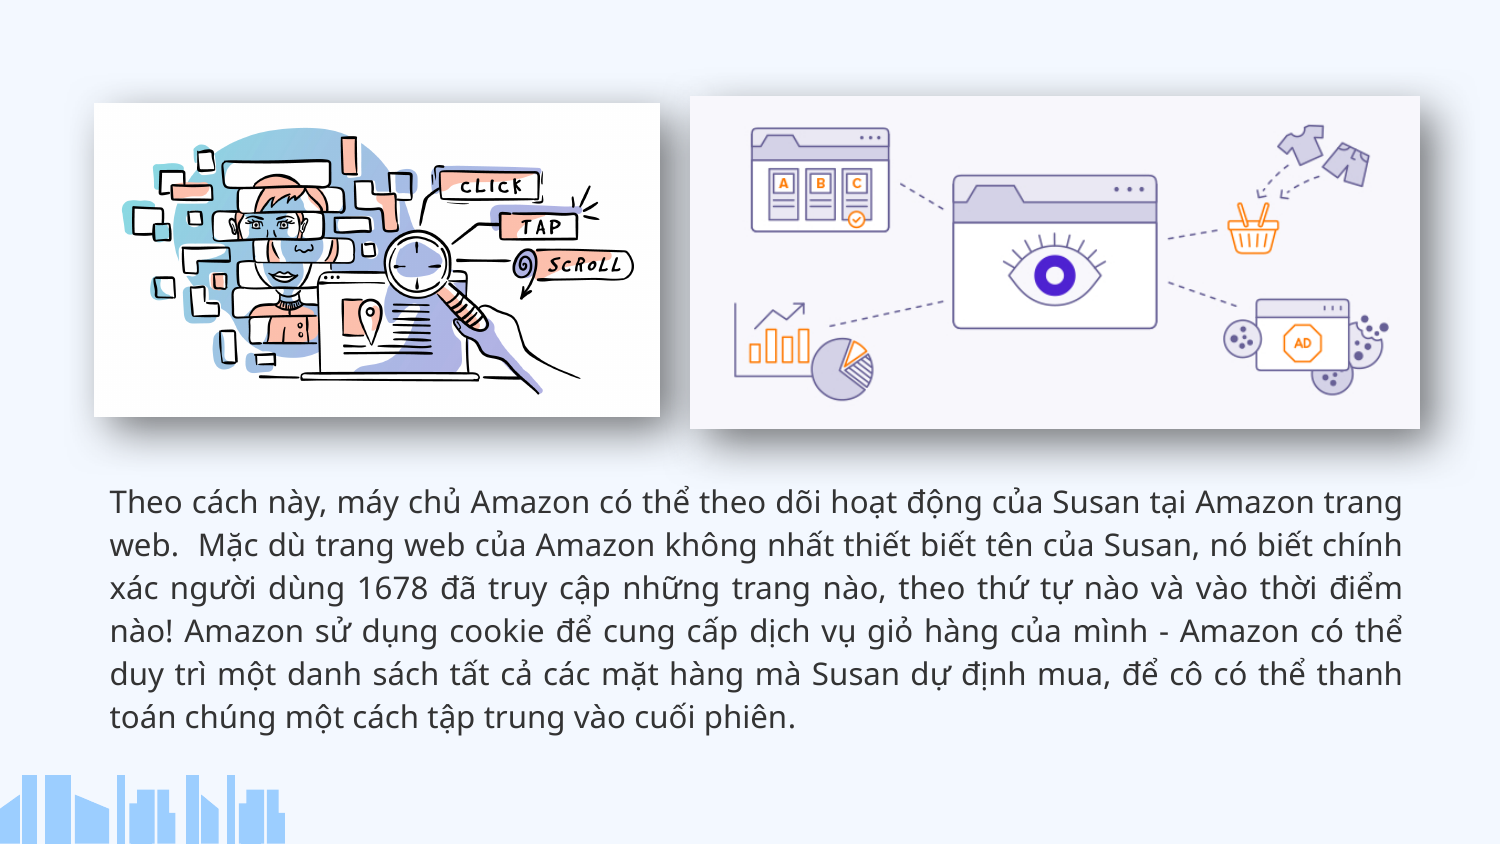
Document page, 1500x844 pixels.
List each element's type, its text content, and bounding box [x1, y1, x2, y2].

picture [94, 103, 661, 417]
picture [690, 96, 1421, 429]
subtitle Theo cách này, máy chủ Amazon có thể theo dõi hoạt động của Susan tại Amazon trang web. Mặc dù trang web của Amazon không nhất thiết biết tên của Susan, nó biết chính xác người dùng 1678 đã truy cập những trang nào, theo thứ tự nào và vào thời điểm nào! Amazon sử dụng cookie để cung cấp dịch vụ giỏ hàng của mình - Amazon có thể duy trì một danh sách tất cả các mặt hàng mà Susan dự định mua, để cô có thể thanh toán chúng một cách tập trung vào cuối phiên. [94, 461, 1420, 691]
